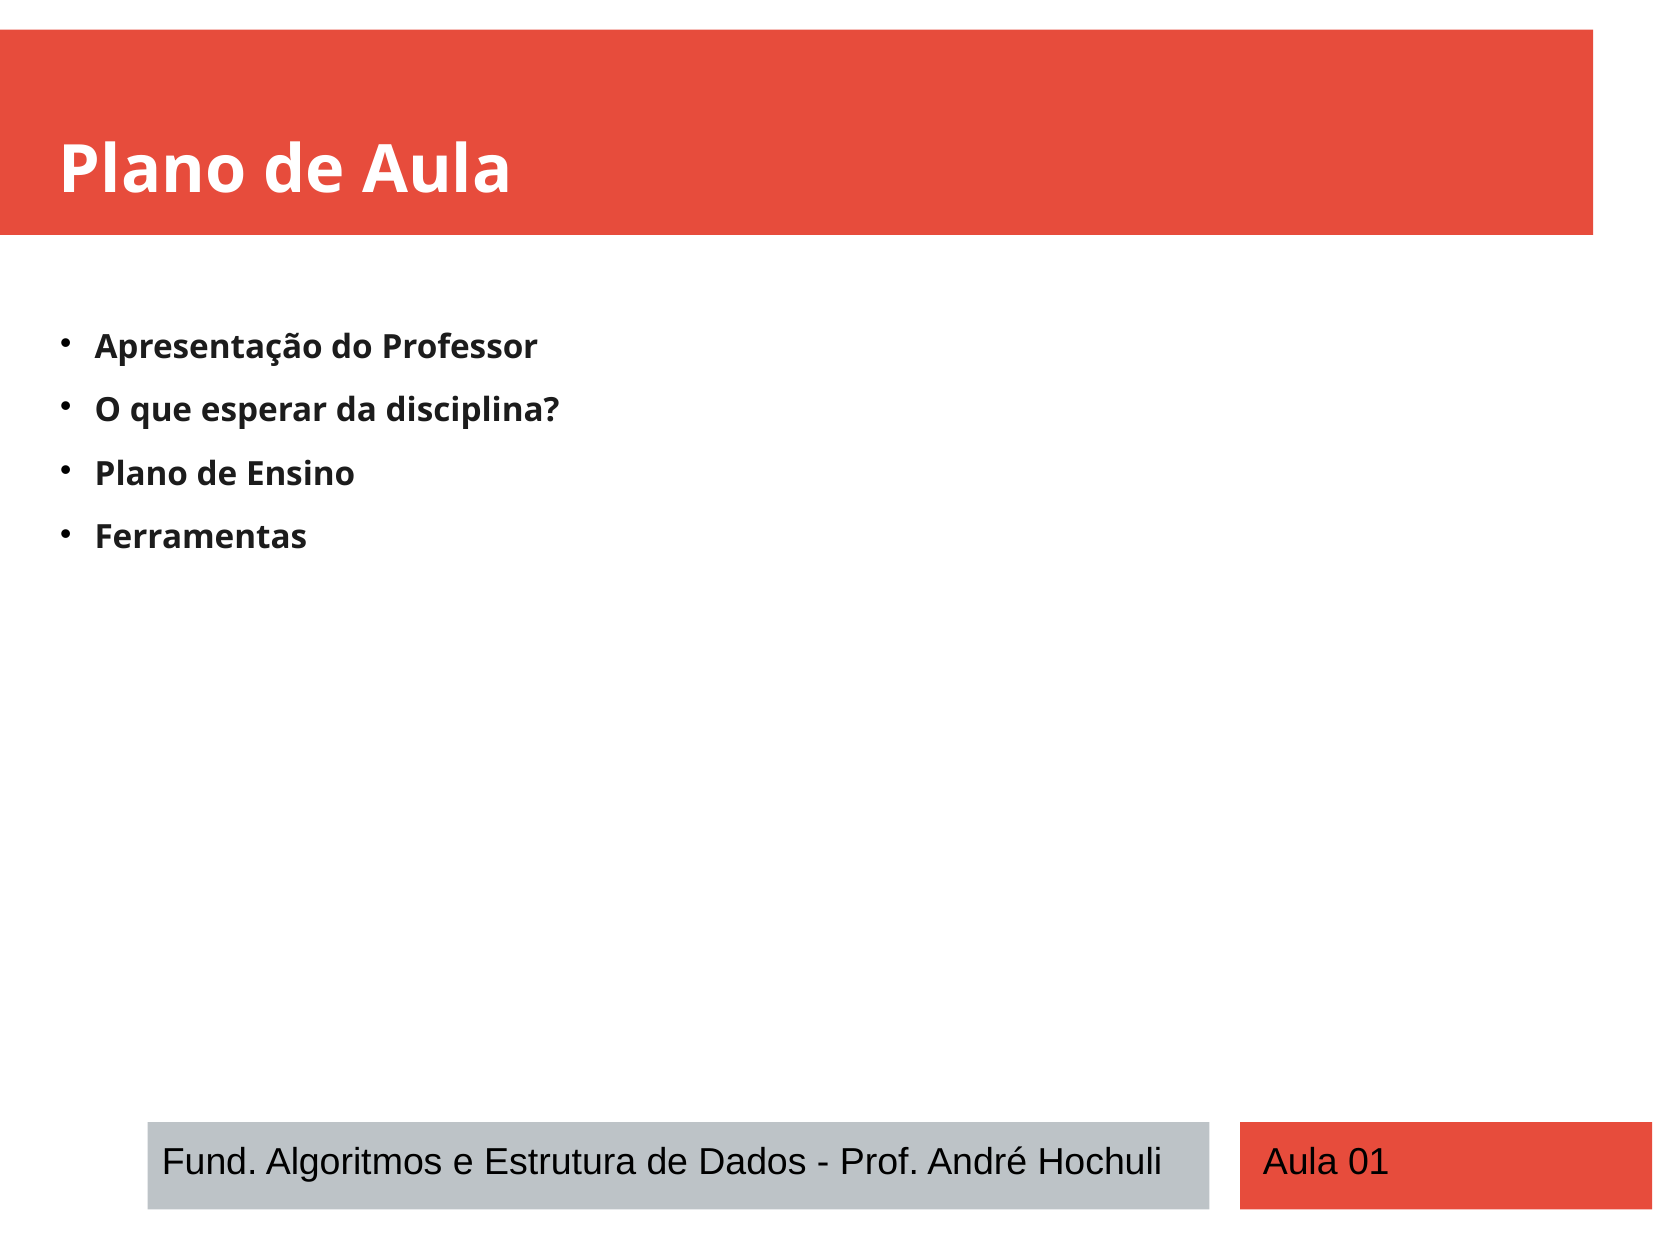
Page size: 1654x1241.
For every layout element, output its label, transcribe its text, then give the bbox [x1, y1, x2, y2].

text_box Aula 01 [1248, 1129, 1622, 1189]
text_box Plano de Aula [59, 59, 1594, 206]
text_box Fund. Algoritmos e Estrutura de Dados - Prof. André Hochuli [147, 1129, 1204, 1189]
text_box Apresentação do Professor O que esperar da disciplina? Plano de Ensino Ferramentas [59, 324, 1564, 1092]
